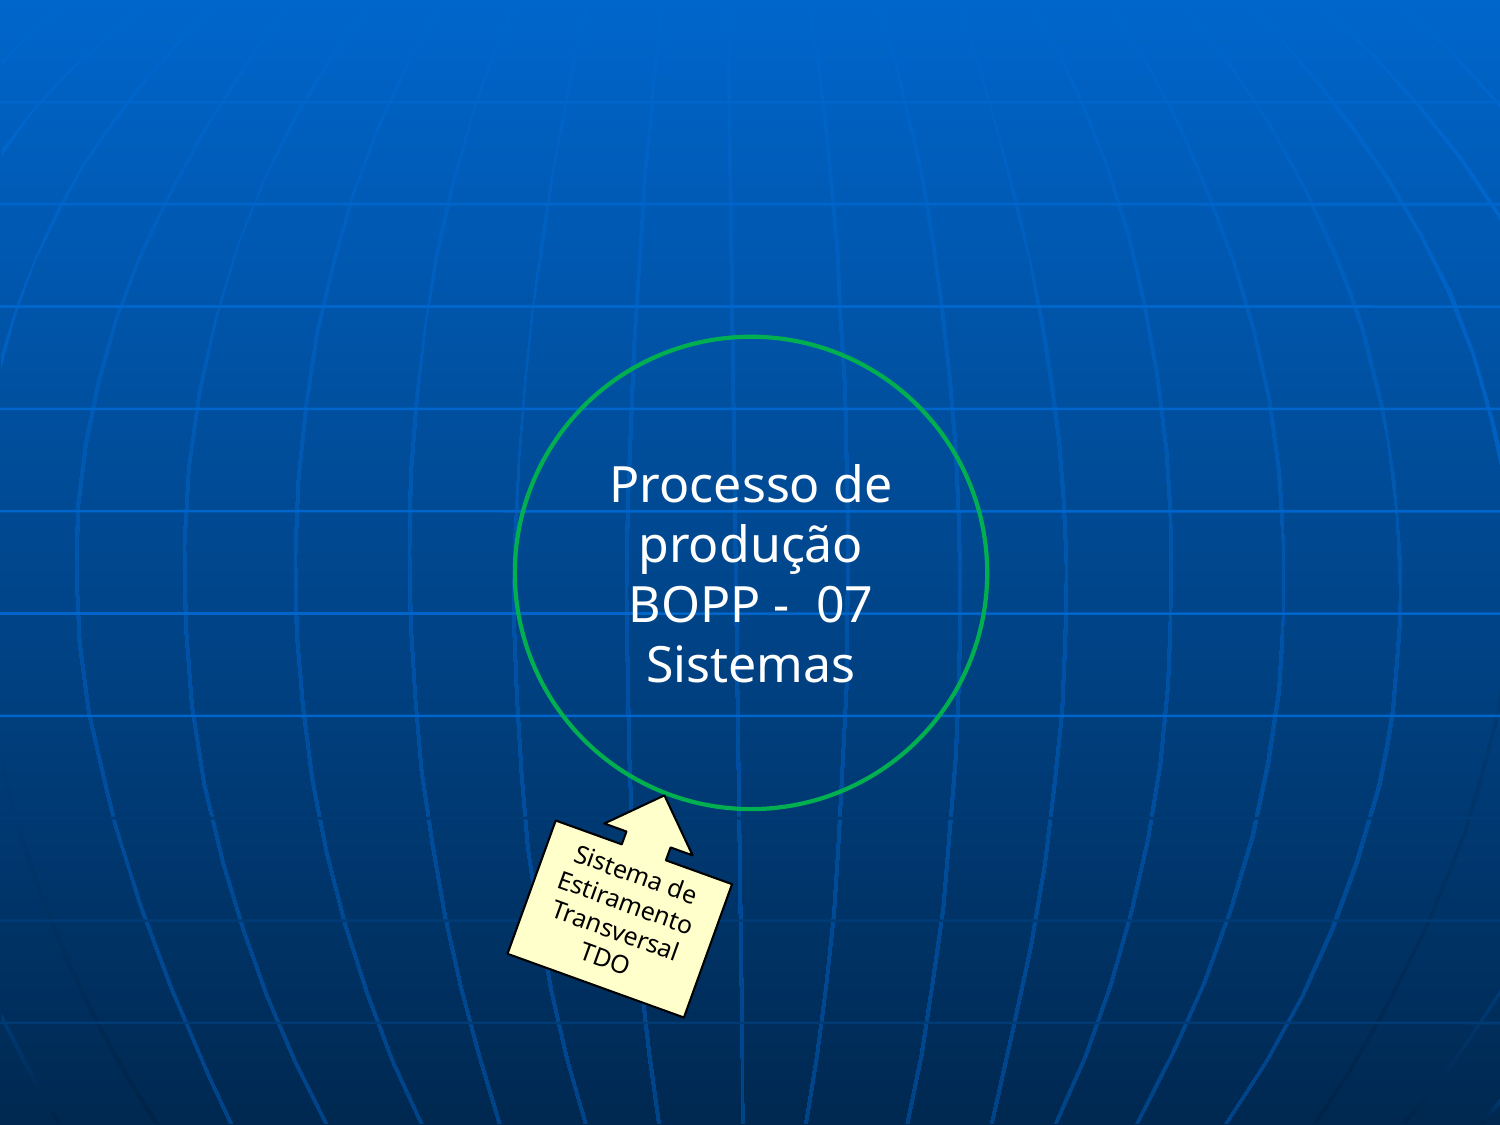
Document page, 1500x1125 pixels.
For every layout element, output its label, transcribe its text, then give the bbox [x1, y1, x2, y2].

text_box Processo de produção BOPP - 07 Sistemas [514, 336, 988, 810]
text_box Sistema de Estiramento Transversal TDO [507, 795, 733, 1018]
